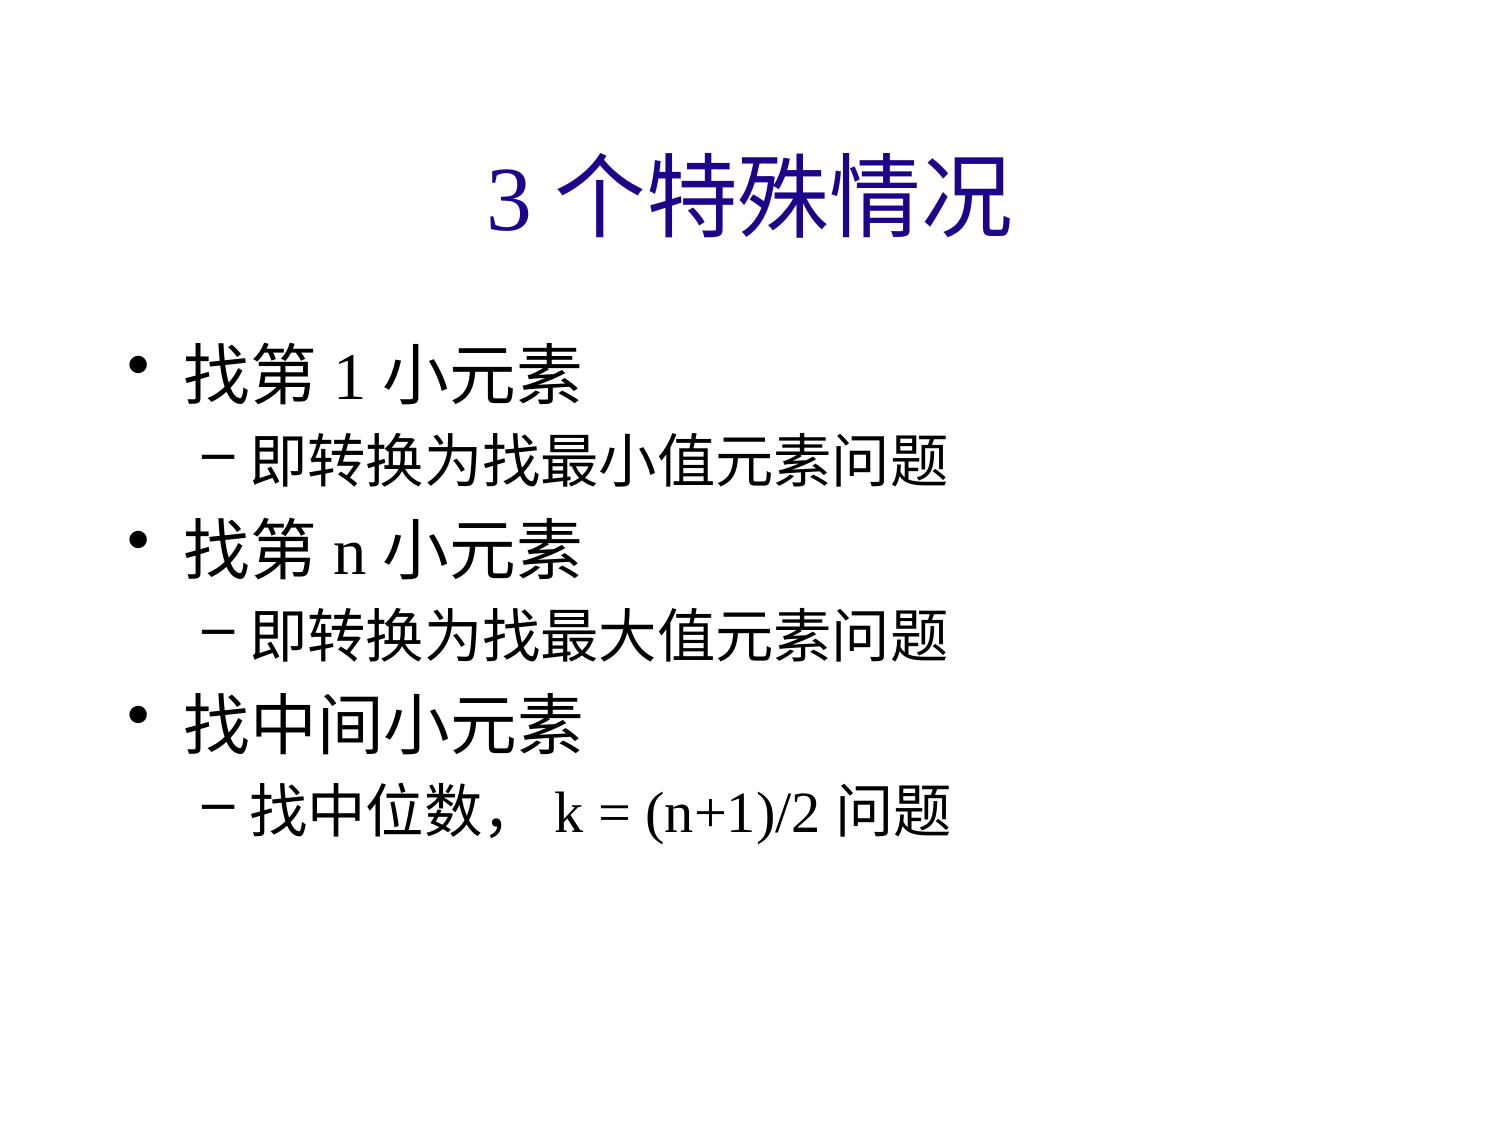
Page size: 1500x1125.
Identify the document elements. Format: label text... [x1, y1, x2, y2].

title 3个特殊情况 [112, 99, 1388, 288]
list 找第1小元素 即转换为找最小值元素问题 找第n小元素 即转换为找最大值元素问题 找中间小元素 找中位数，k = (n+1)/2问题 [112, 324, 1388, 1000]
